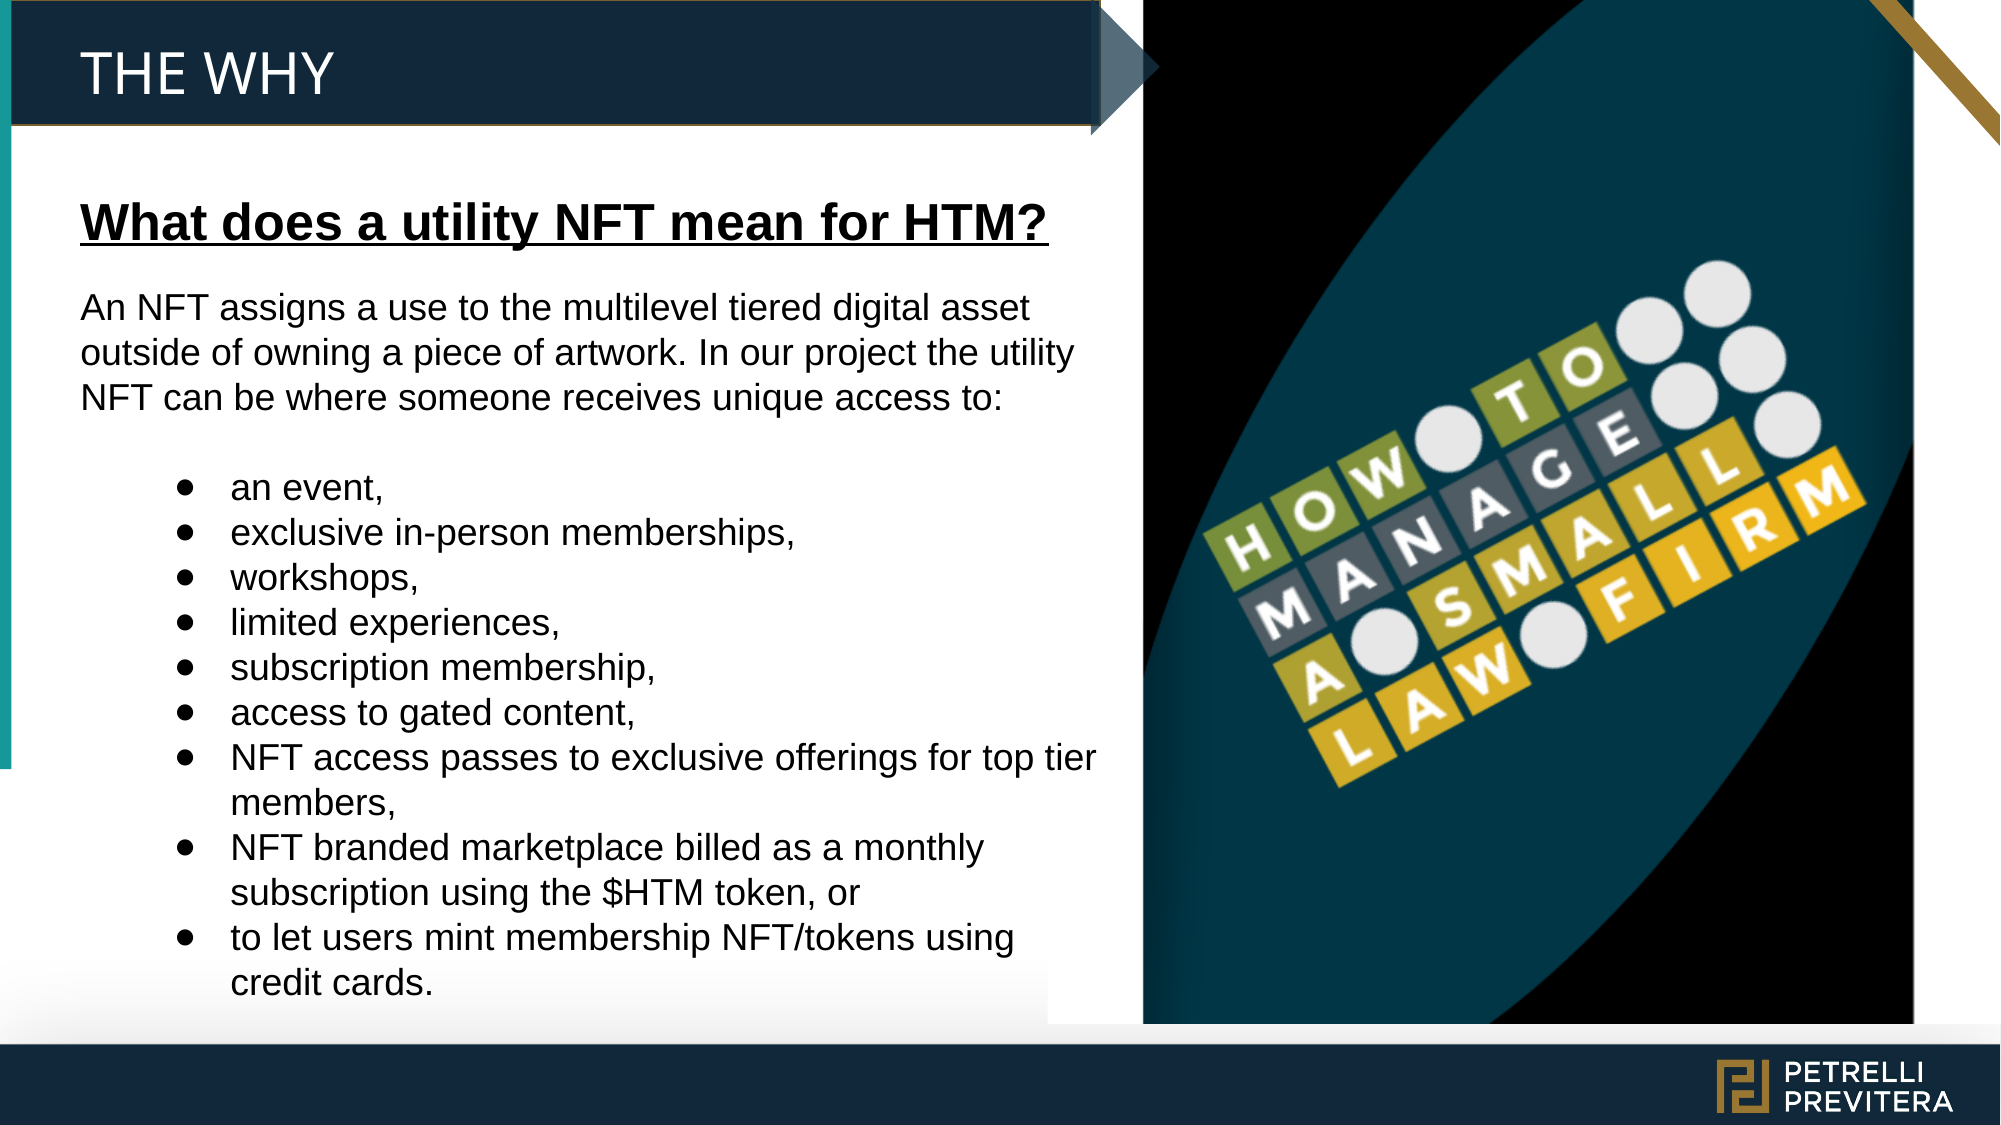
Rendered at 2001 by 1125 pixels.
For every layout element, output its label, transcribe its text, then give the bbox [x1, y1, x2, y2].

picture [1607, 452, 1698, 542]
picture [1203, 502, 1293, 592]
text_box What does a utility NFT mean for HTM? An NFT assigns a use to the multilevel tiered digital asset outside of owning a piece of artwork. In our project the utility NFT can be where someone receives unique access to: an event, exclusive in-person memberships, workshops, limited experiences, subscription membership, access to gated content, NFT access passes to exclusive offerings for top tier members, NFT branded marketplace billed as a monthly subscription using the $HTM token, or to let users mint membership NFT/tokens using credit cards. [65, 180, 1114, 1046]
picture [1576, 553, 1666, 643]
picture [1372, 496, 1462, 585]
picture [1439, 460, 1529, 549]
text_box [0, 134, 12, 770]
picture [1642, 517, 1733, 608]
picture [1407, 561, 1497, 651]
picture [1615, 296, 1684, 365]
picture [1519, 600, 1588, 669]
picture [1683, 260, 1752, 329]
picture [1753, 391, 1822, 459]
picture [1776, 445, 1867, 536]
picture [1270, 466, 1360, 556]
picture [1238, 568, 1327, 657]
picture [1308, 698, 1398, 788]
picture [1305, 532, 1394, 621]
picture [1538, 322, 1628, 412]
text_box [0, 0, 1160, 126]
picture [1541, 489, 1631, 579]
picture [1350, 607, 1419, 676]
picture [1414, 404, 1483, 473]
picture [1047, 0, 1581, 1024]
picture [1272, 633, 1363, 722]
picture [1573, 387, 1663, 476]
picture [1707, 1052, 1962, 1117]
picture [1506, 423, 1596, 513]
picture [1471, 358, 1561, 448]
picture [1374, 662, 1465, 752]
picture [1709, 482, 1800, 572]
picture [1442, 625, 1532, 716]
picture [1491, 0, 2001, 1024]
picture [1337, 430, 1427, 520]
picture [1650, 362, 1719, 431]
picture [1718, 325, 1787, 394]
picture [1474, 524, 1564, 614]
picture [1674, 416, 1765, 507]
